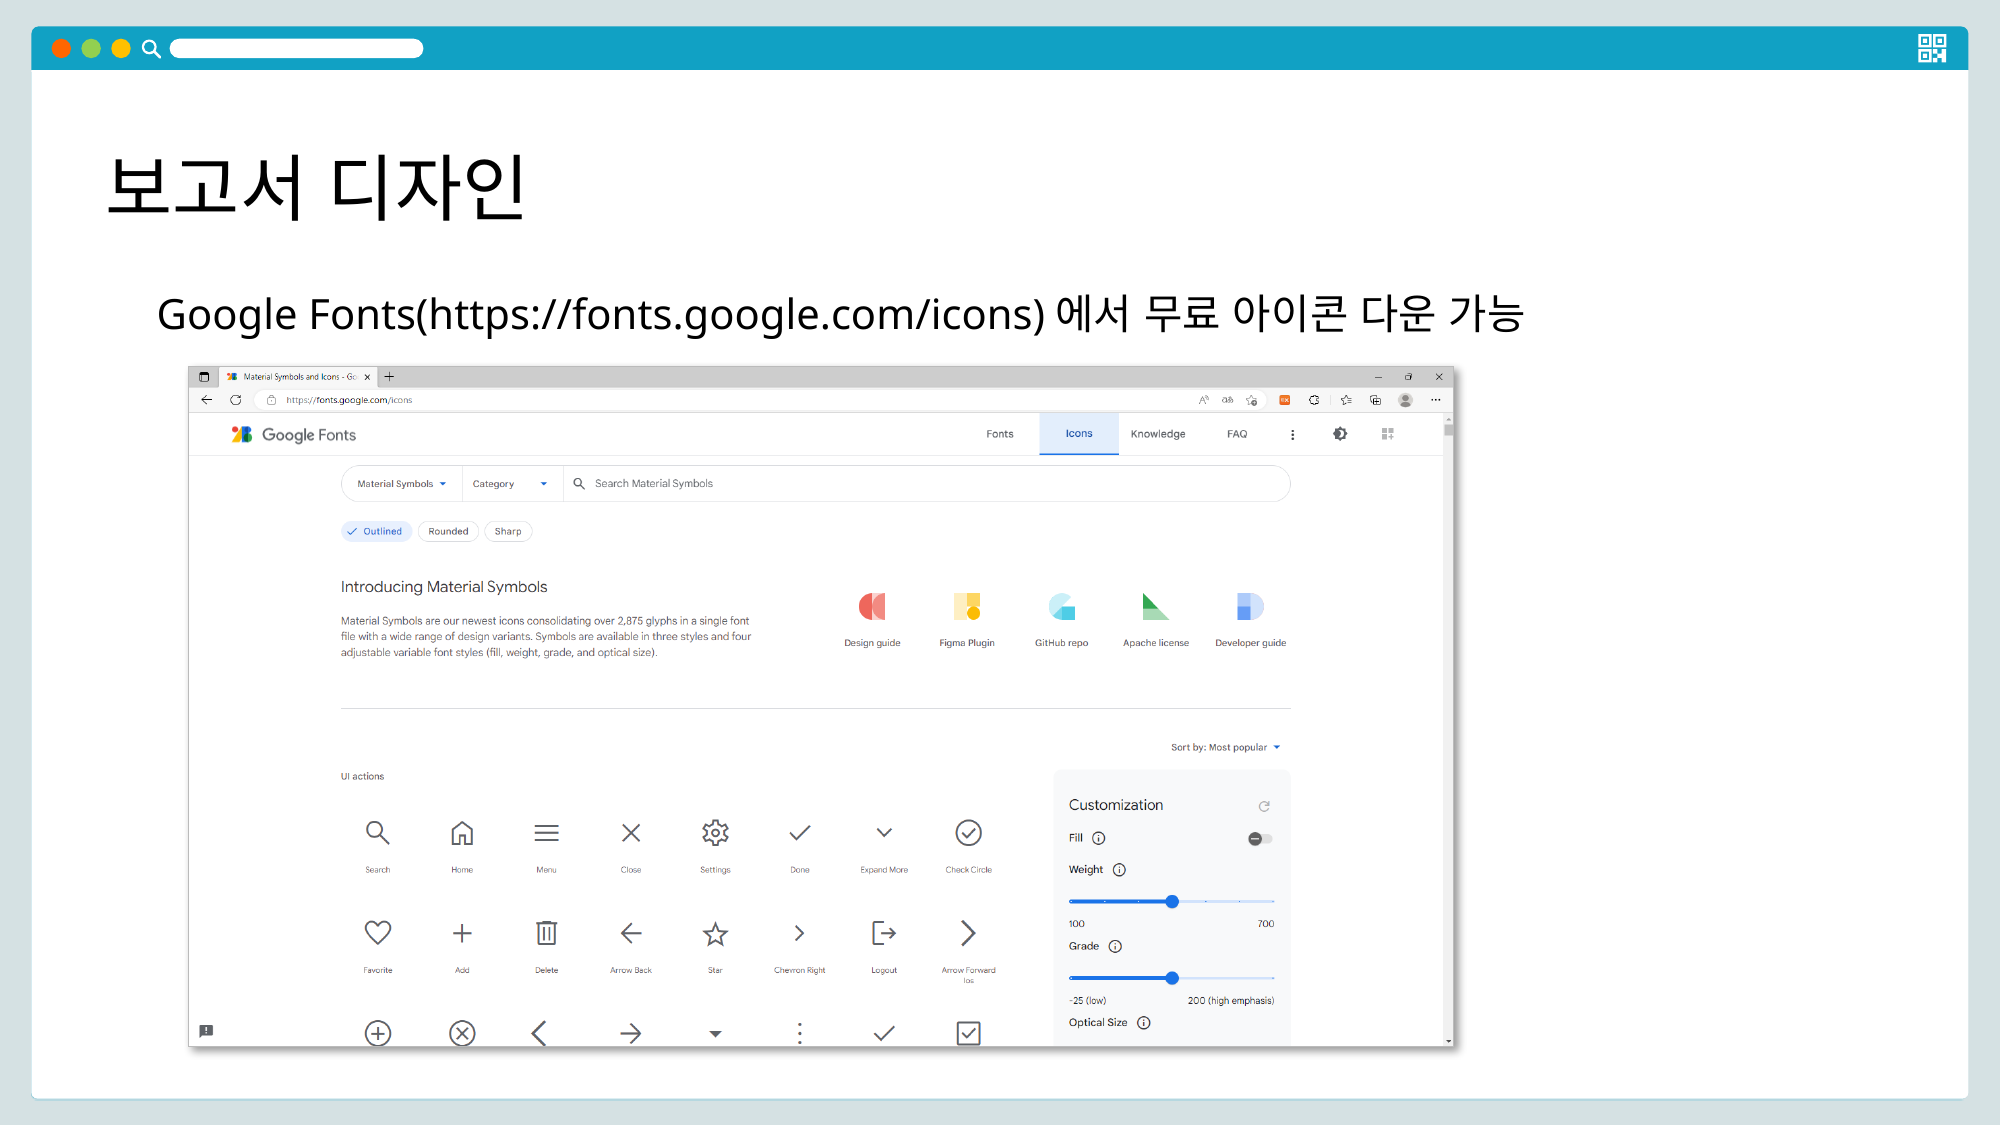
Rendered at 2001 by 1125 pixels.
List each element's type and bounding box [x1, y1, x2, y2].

text_box [31, 26, 1969, 1099]
picture [188, 366, 1454, 1047]
